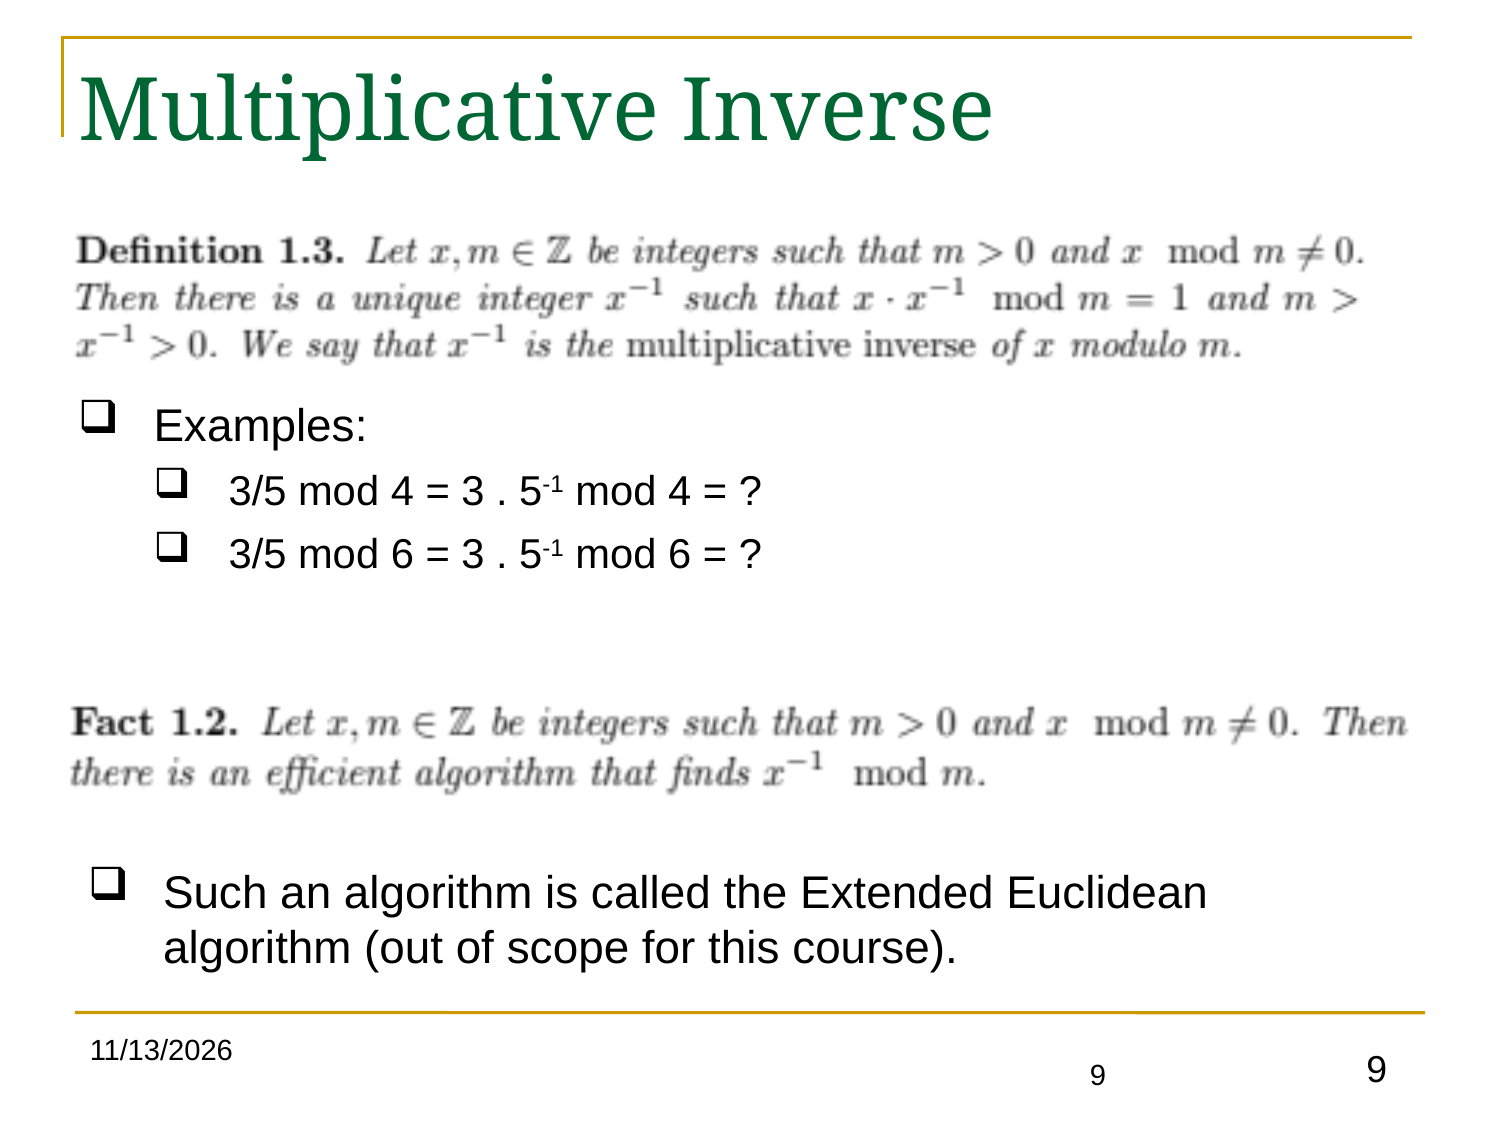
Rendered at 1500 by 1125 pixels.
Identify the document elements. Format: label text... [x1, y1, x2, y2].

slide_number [75, 1024, 425, 1099]
text_box Examples: 3/5 mod 4 = 3 . 5-1 mod 4 = ? 3/5 mod 6 = 3 . 5-1 mod 6 = ? [63, 387, 1414, 544]
text_box 9 [1351, 1023, 1424, 1098]
list Such an algorithm is called the Extended Euclidean algorithm (out of scope for this course). [73, 854, 1424, 1003]
picture [69, 220, 1365, 375]
picture [63, 685, 1413, 797]
slide_number 9 [1074, 1024, 1425, 1099]
title Multiplicative Inverse [63, 45, 1425, 174]
